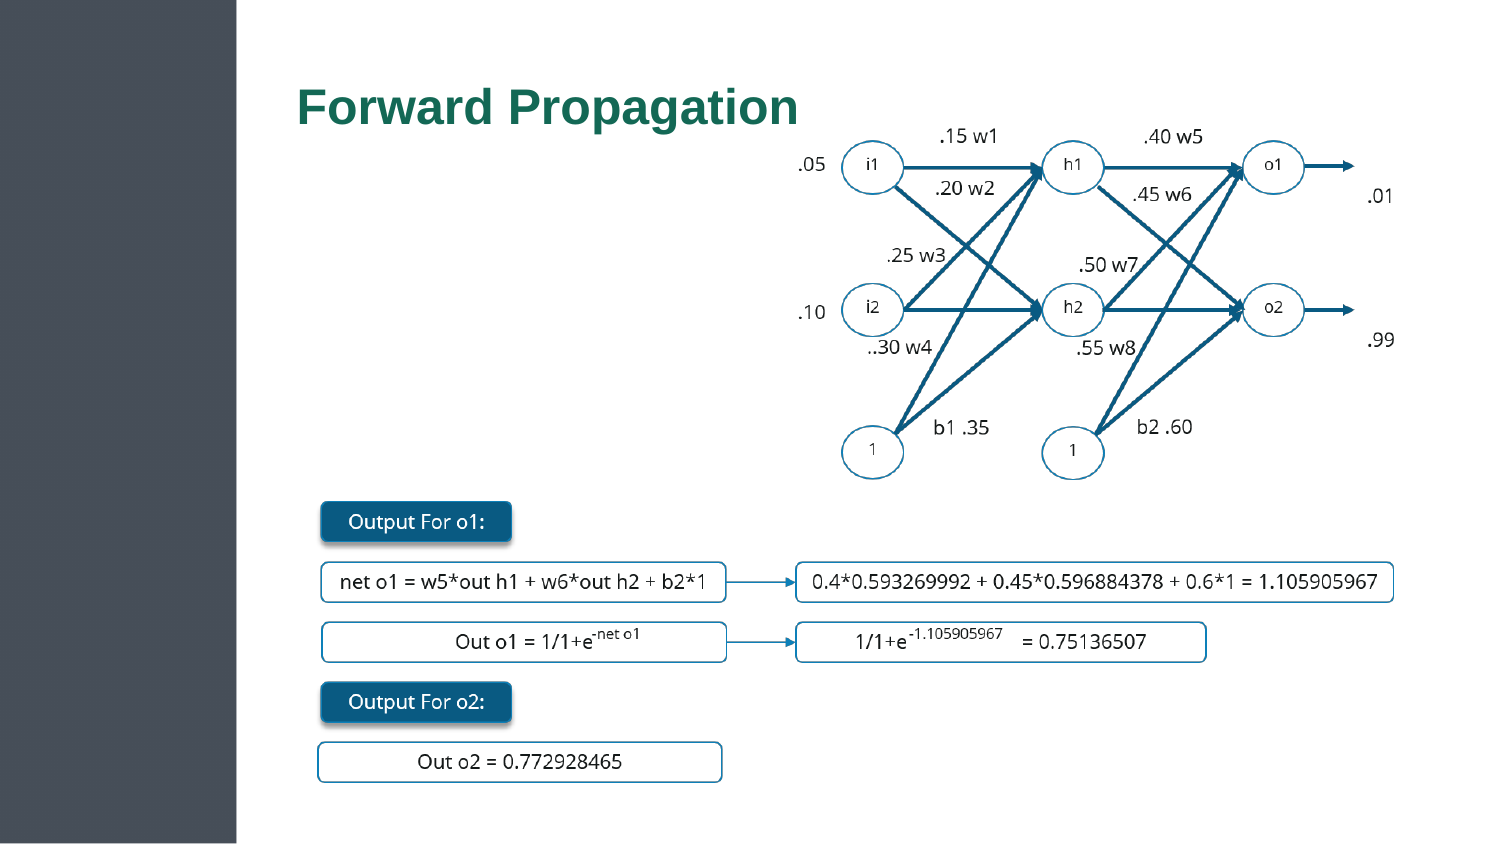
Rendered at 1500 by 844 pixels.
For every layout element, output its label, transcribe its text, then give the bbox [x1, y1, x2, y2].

title Forward Propagation [281, 33, 1425, 175]
picture [0, 0, 1500, 844]
